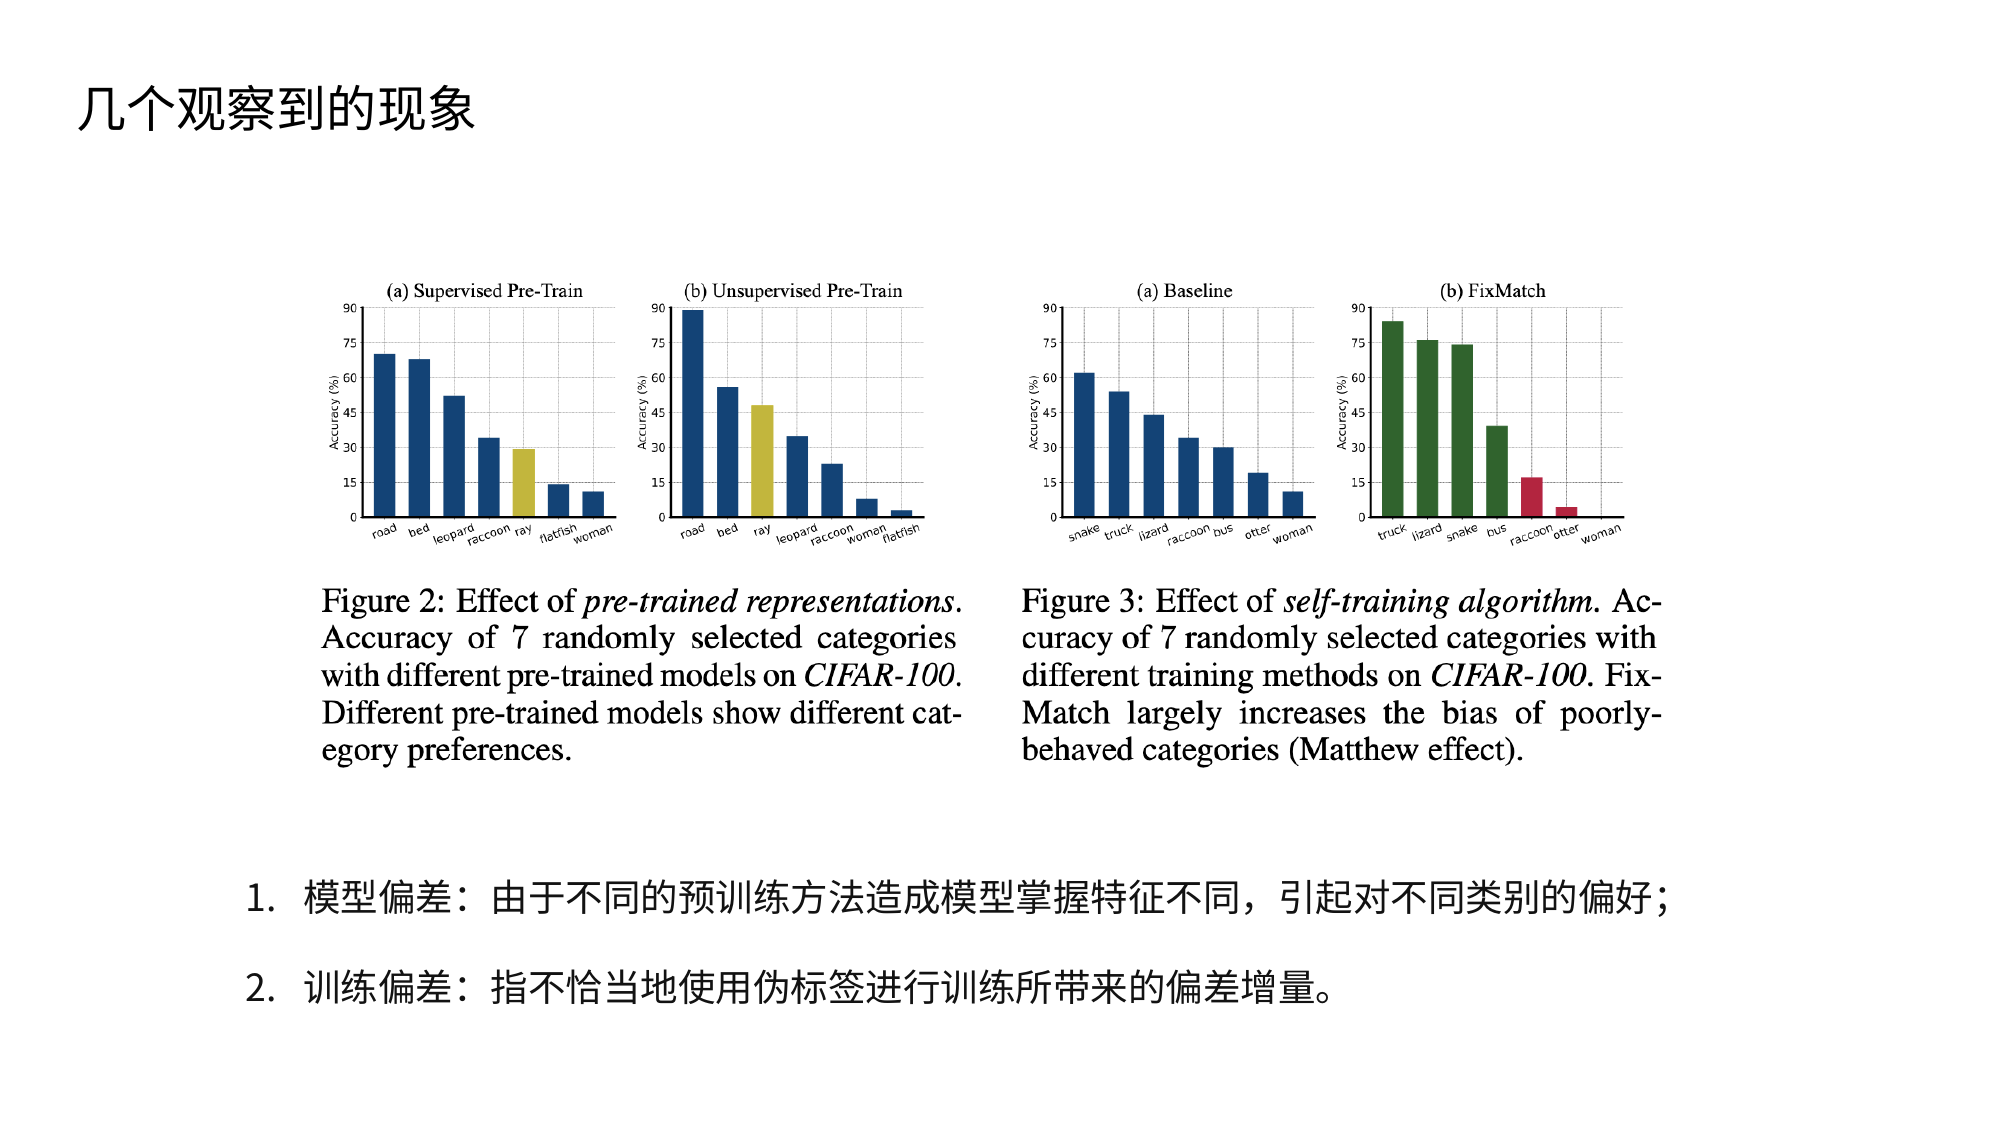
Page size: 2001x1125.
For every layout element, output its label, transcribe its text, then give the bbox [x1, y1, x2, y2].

text_box 模型偏差：由于不同的预训练方法造成模型掌握特征不同，引起对不同类别的偏好； 训练偏差：指不恰当地使用伪标签进行训练所带来的偏差增量。 [231, 821, 1769, 1017]
picture [280, 260, 1720, 800]
title 几个观察到的现象 [61, 69, 536, 154]
